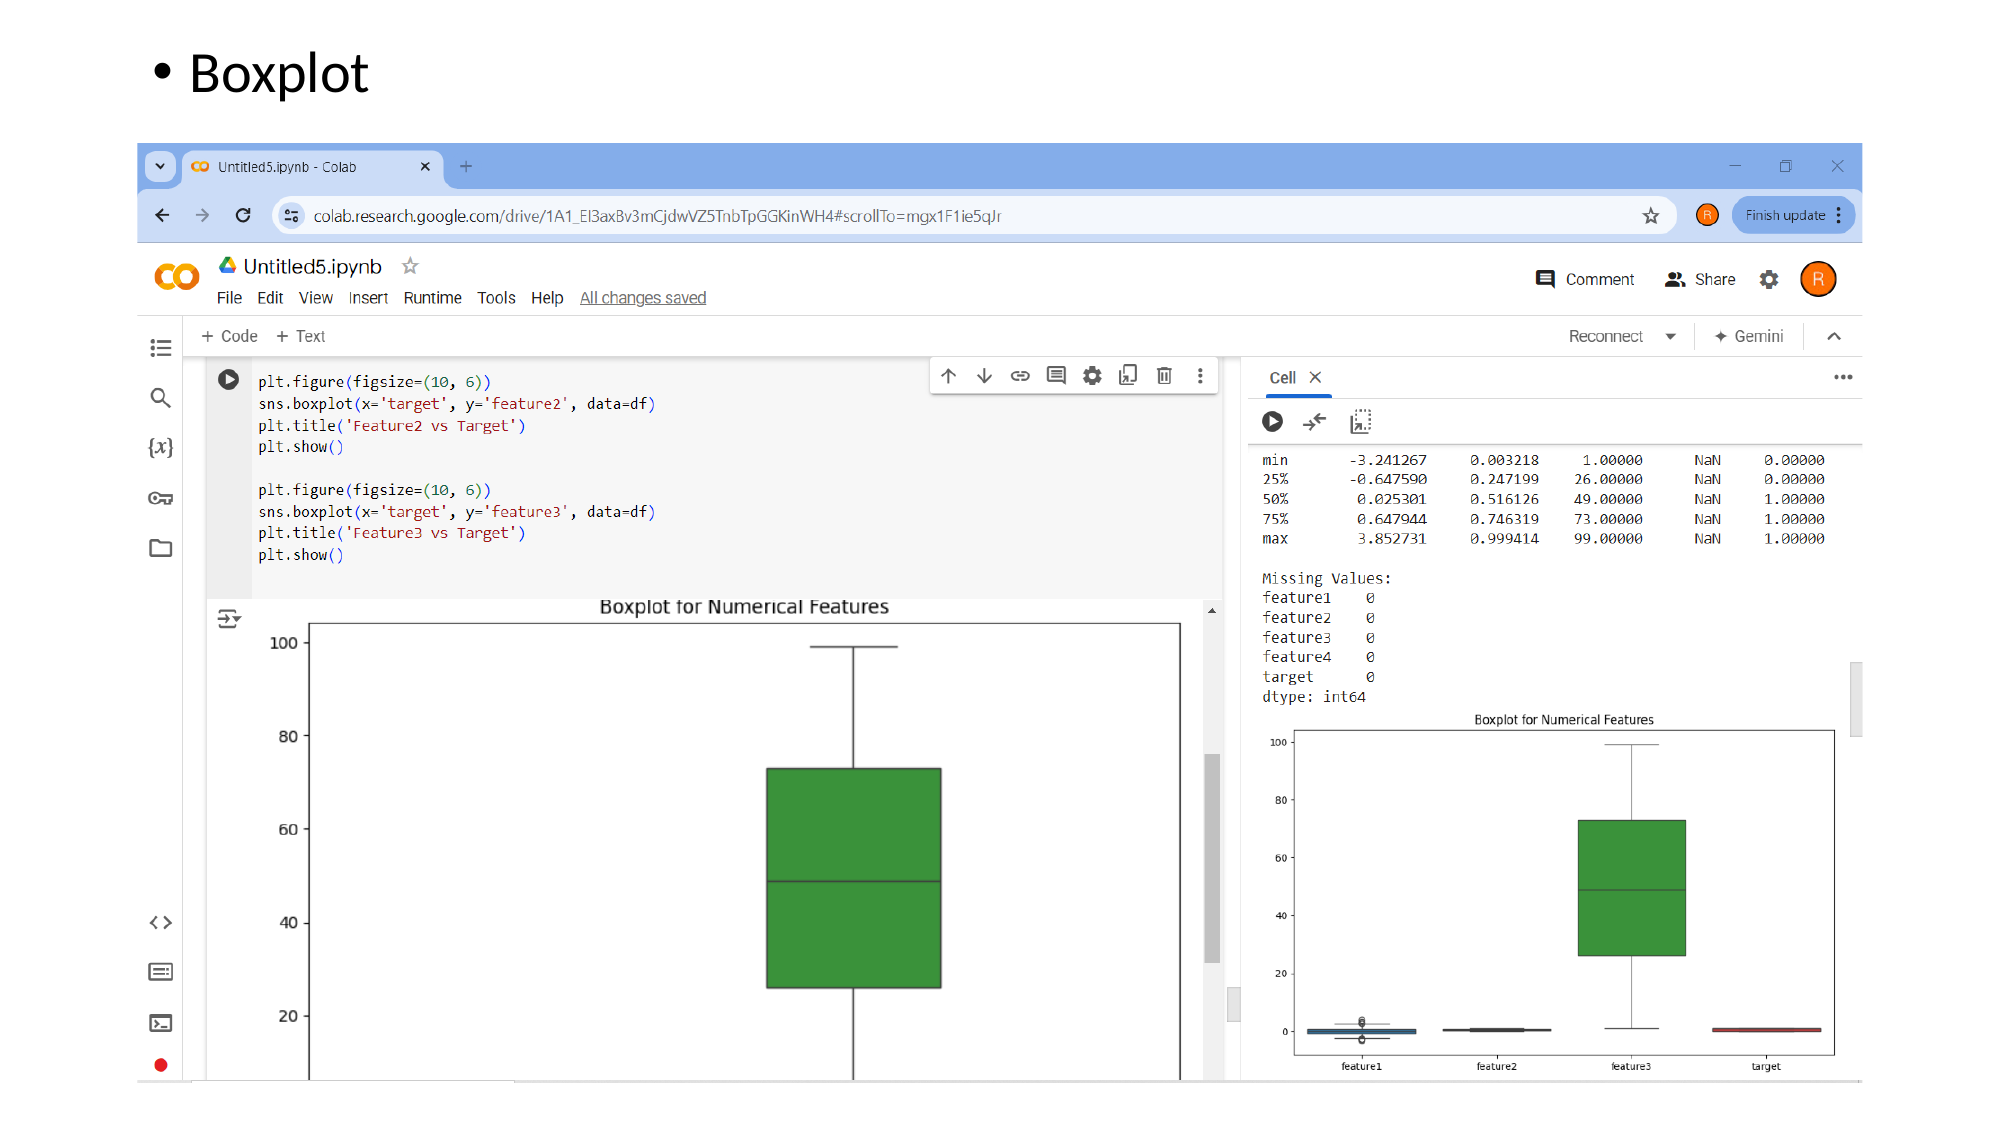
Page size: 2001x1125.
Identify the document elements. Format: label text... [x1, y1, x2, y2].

list Boxplot [137, 35, 1863, 143]
picture [137, 143, 1863, 1083]
